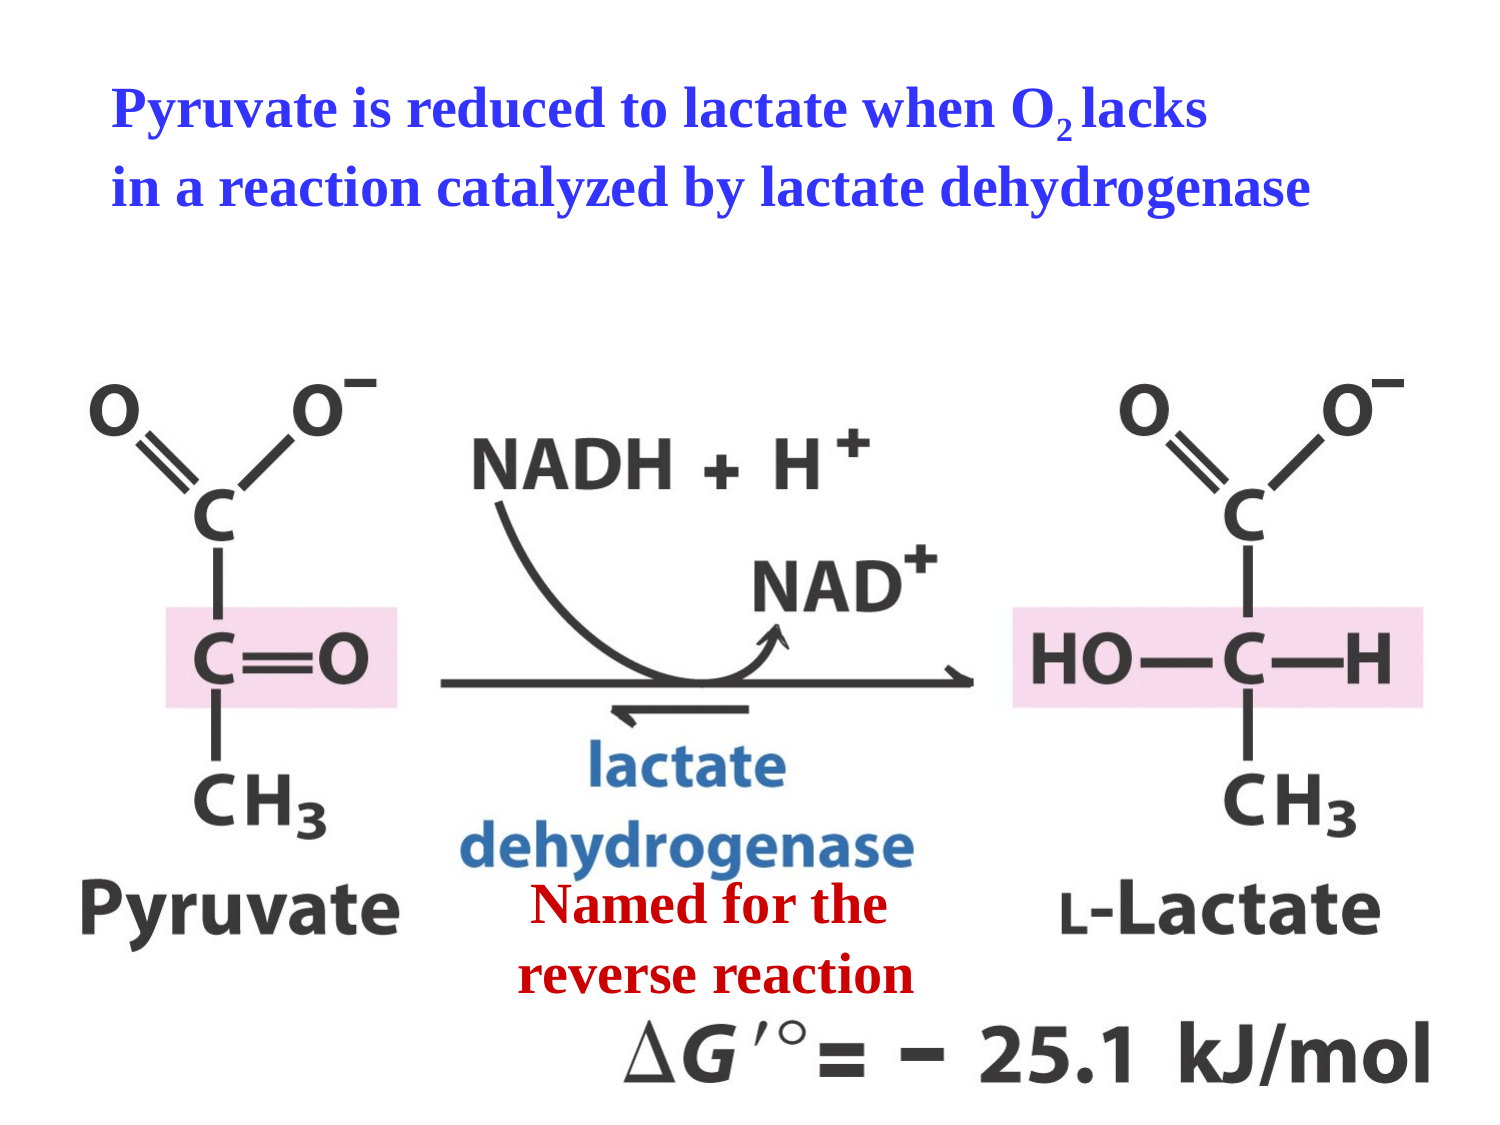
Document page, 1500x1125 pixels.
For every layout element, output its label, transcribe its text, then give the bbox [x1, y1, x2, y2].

picture [52, 350, 1454, 1125]
text_box Pyruvate is reduced to lactate when O2 lacks in a reaction catalyzed by lactate dehydrogenase [97, 61, 1353, 226]
